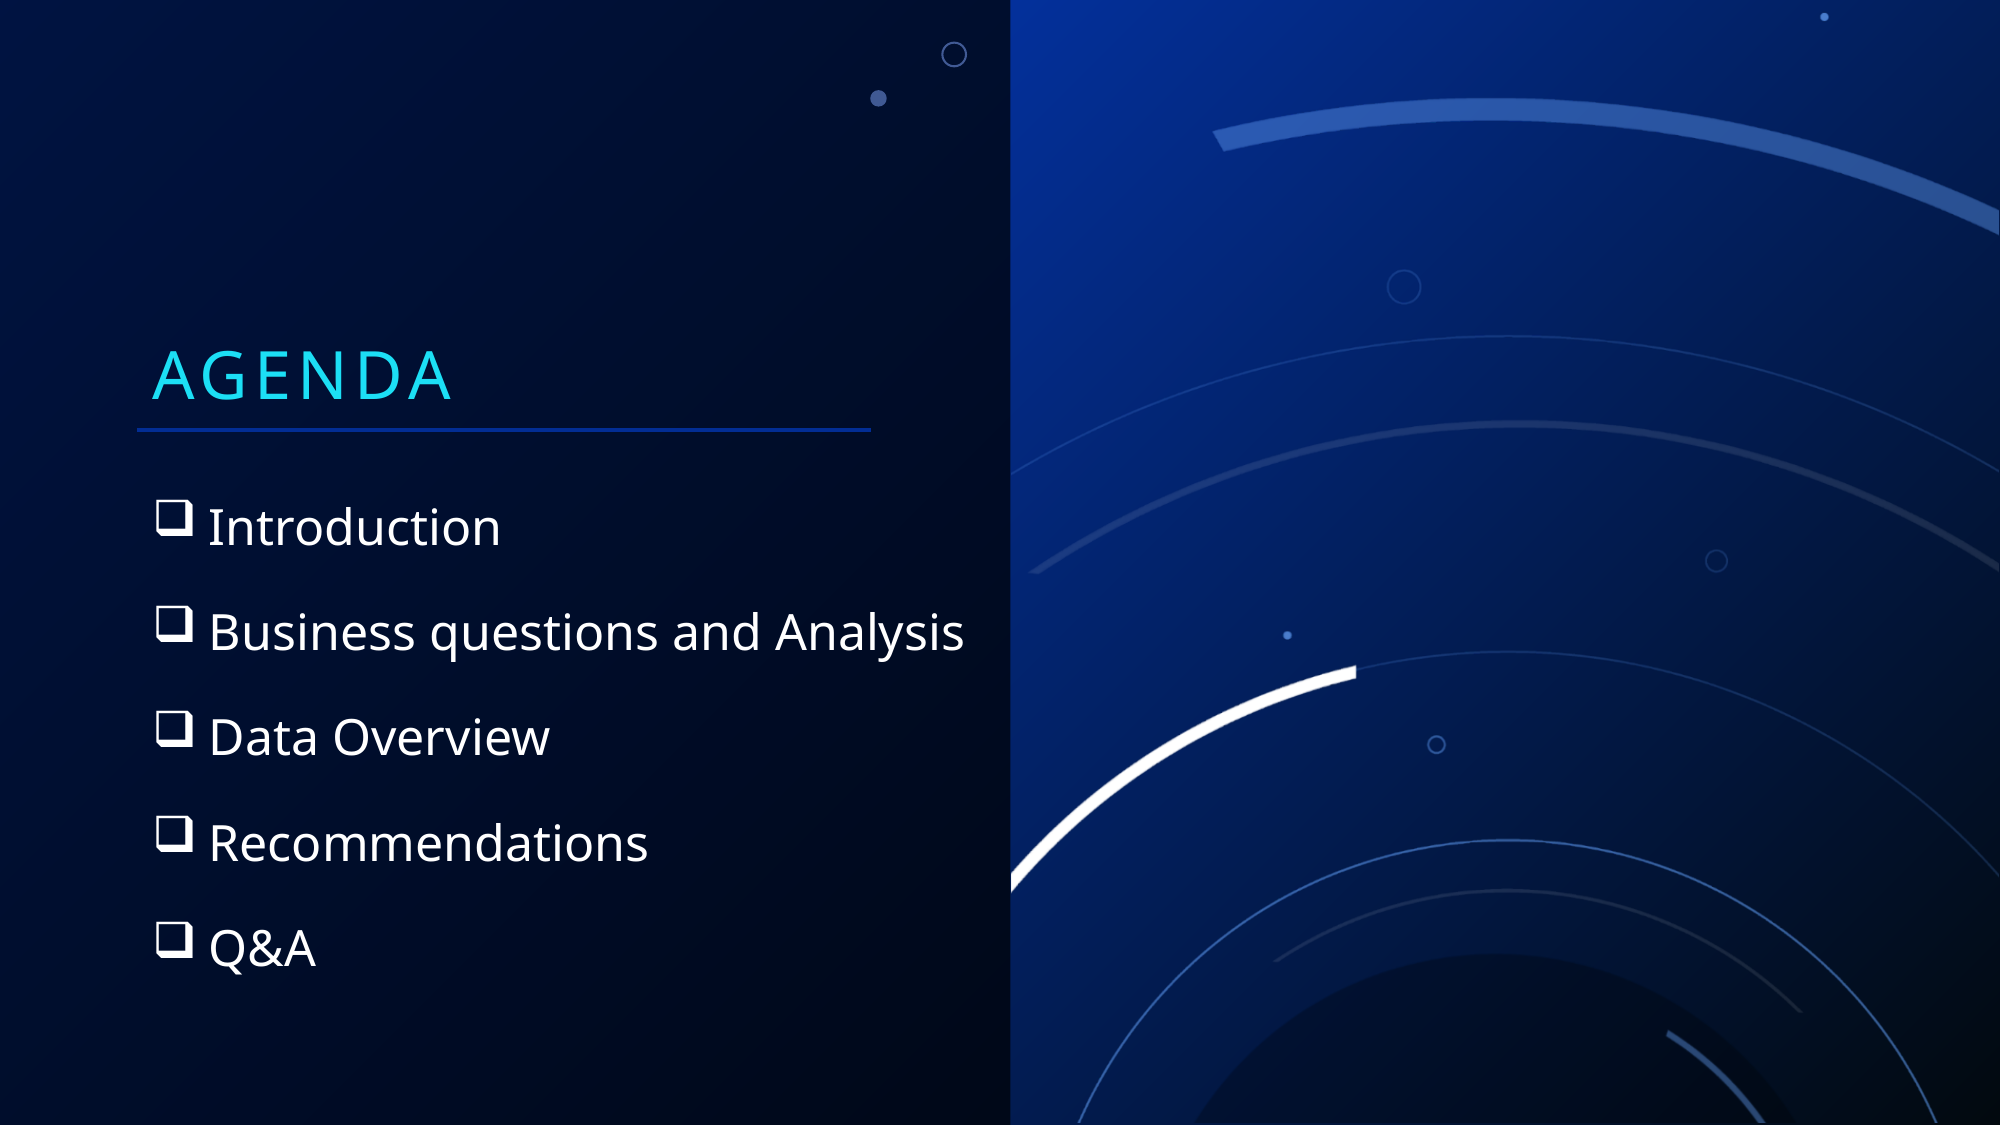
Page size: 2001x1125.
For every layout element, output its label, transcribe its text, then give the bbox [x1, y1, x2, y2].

title Agenda [137, 103, 871, 422]
list Introduction Business questions and Analysis Data Overview Recommendations Q&A [137, 475, 993, 1034]
picture [1011, 0, 1999, 1123]
